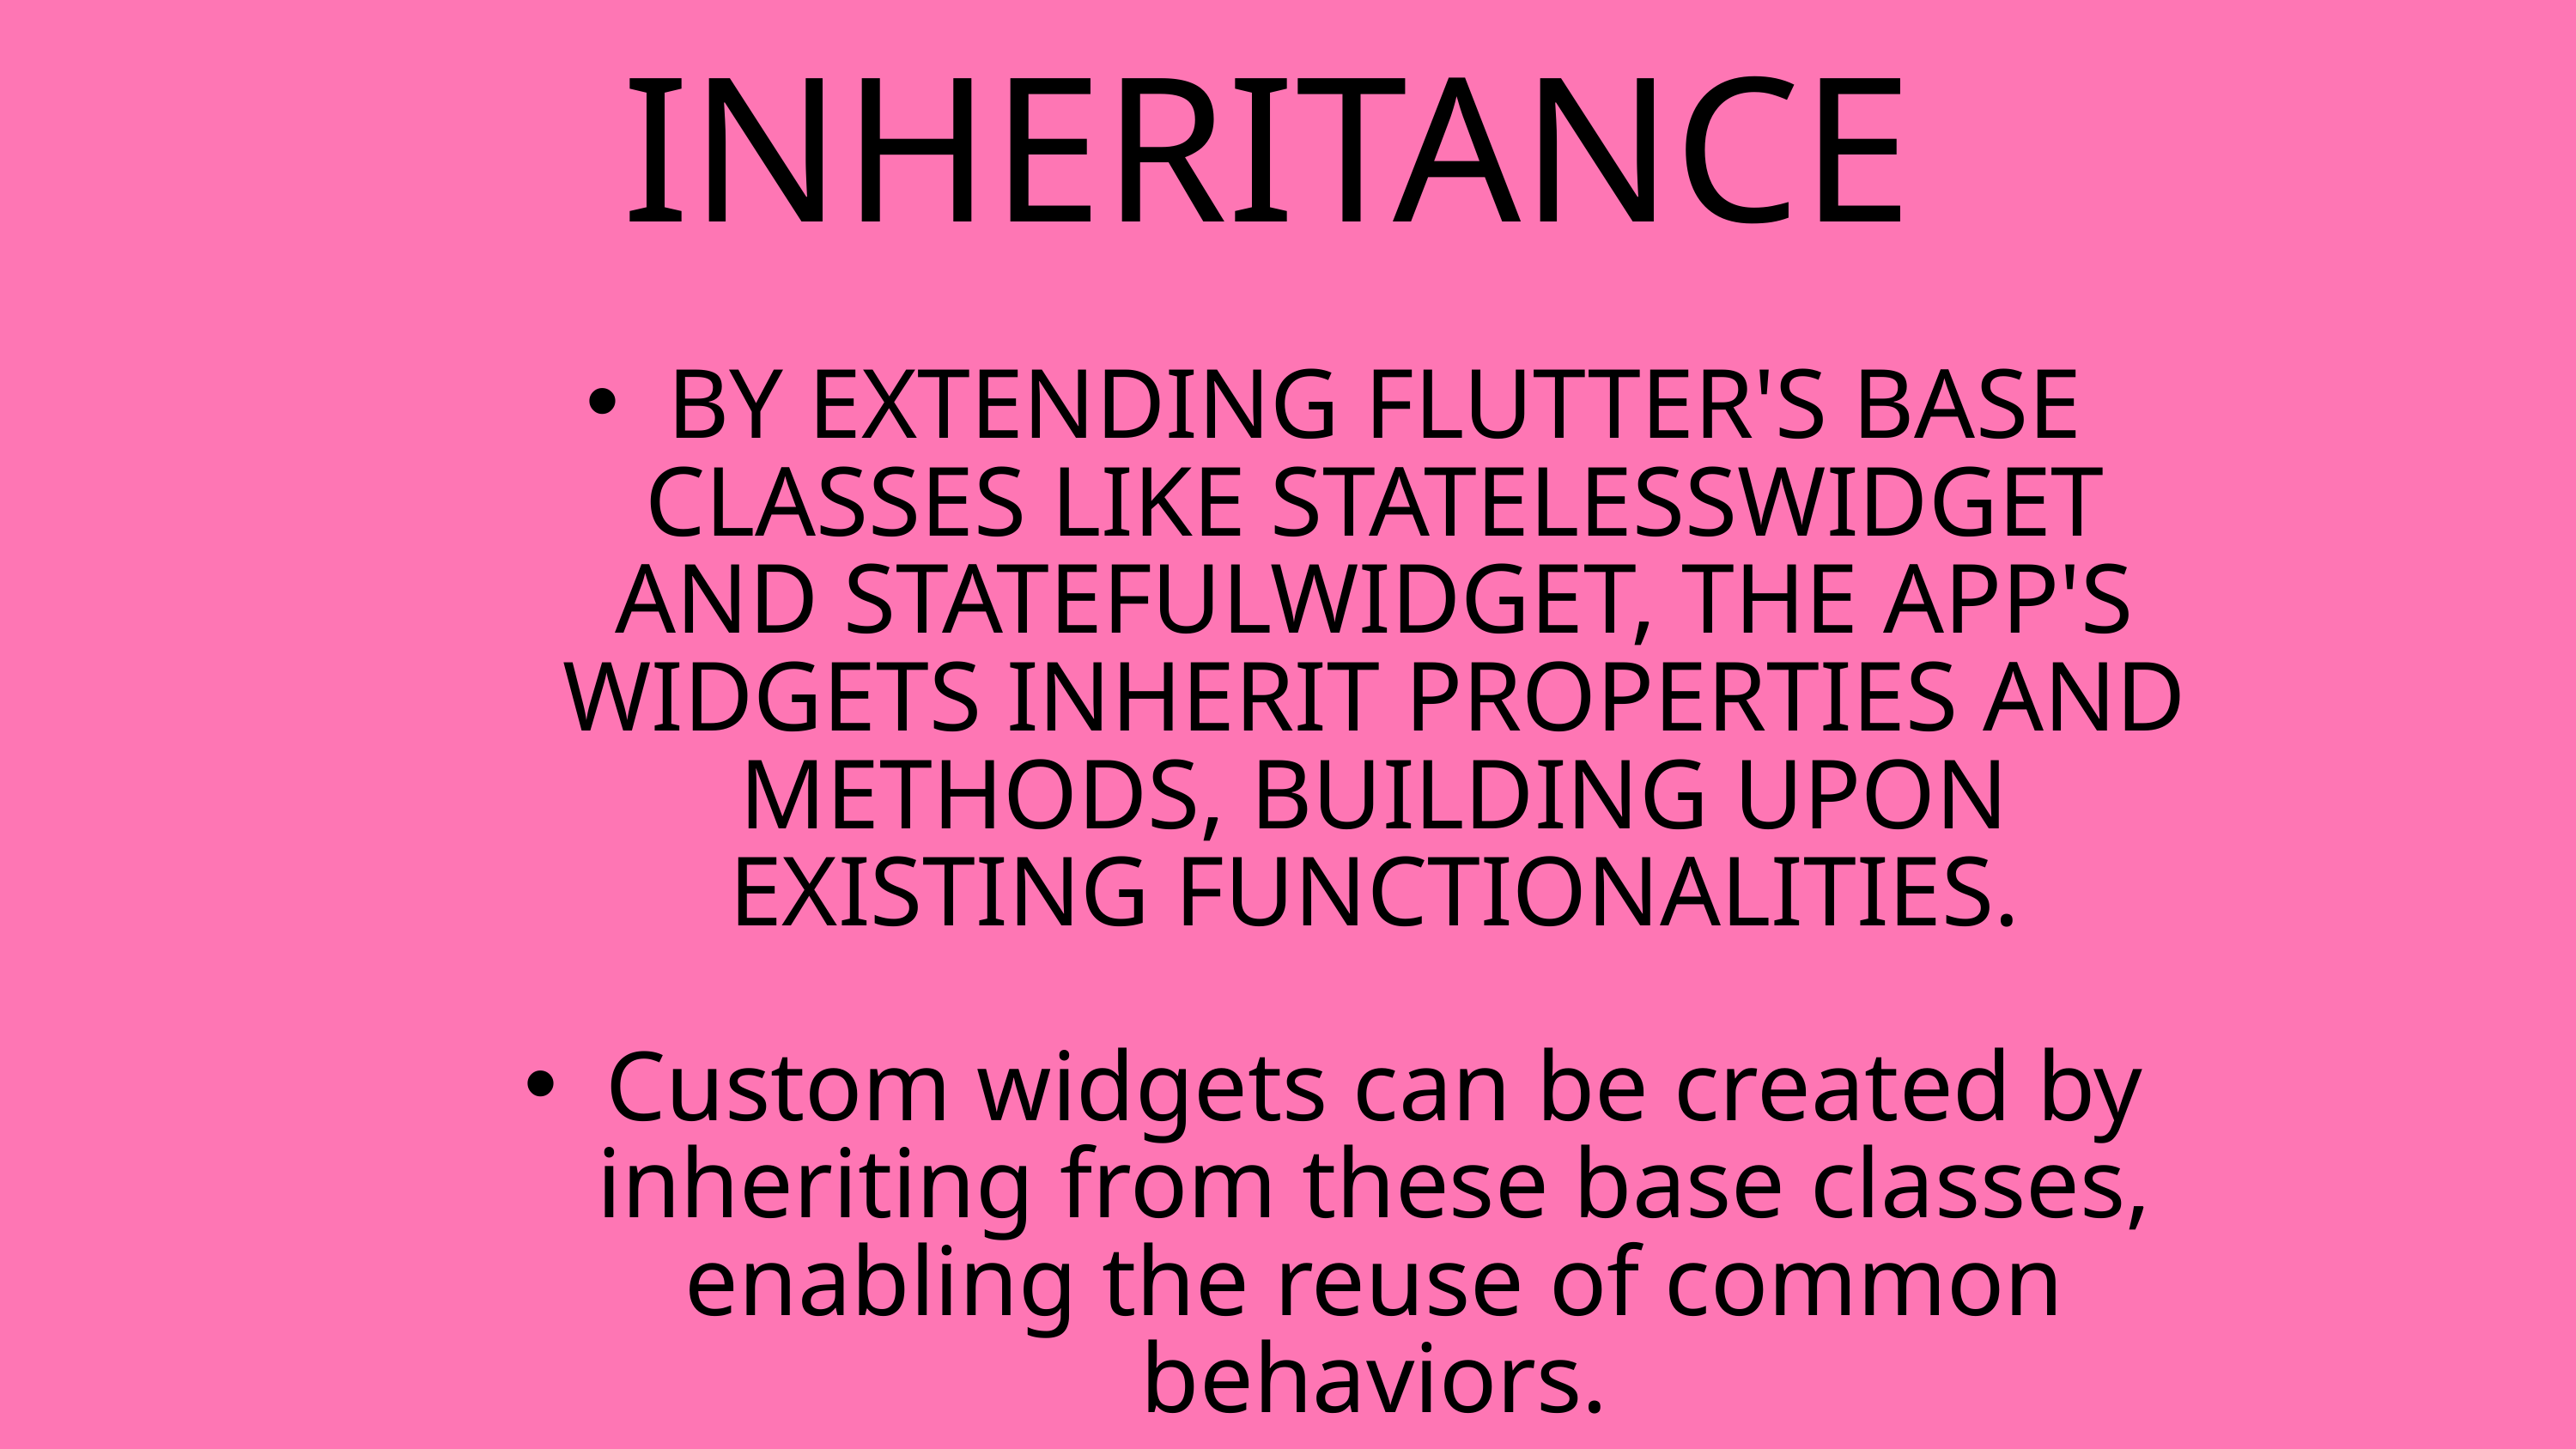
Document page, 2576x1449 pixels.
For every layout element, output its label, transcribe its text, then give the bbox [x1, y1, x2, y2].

text_box BY EXTENDING FLUTTER'S BASE CLASSES LIKE STATELESSWIDGET AND STATEFULWIDGET, THE APP'S WIDGETS INHERIT PROPERTIES AND METHODS, BUILDING UPON EXISTING FUNCTIONALITIES. Custom widgets can be created by inheriting from these base classes, enabling the reuse of common behaviors. [386, 360, 2200, 1449]
text_box INHERITANCE [0, 35, 2576, 263]
